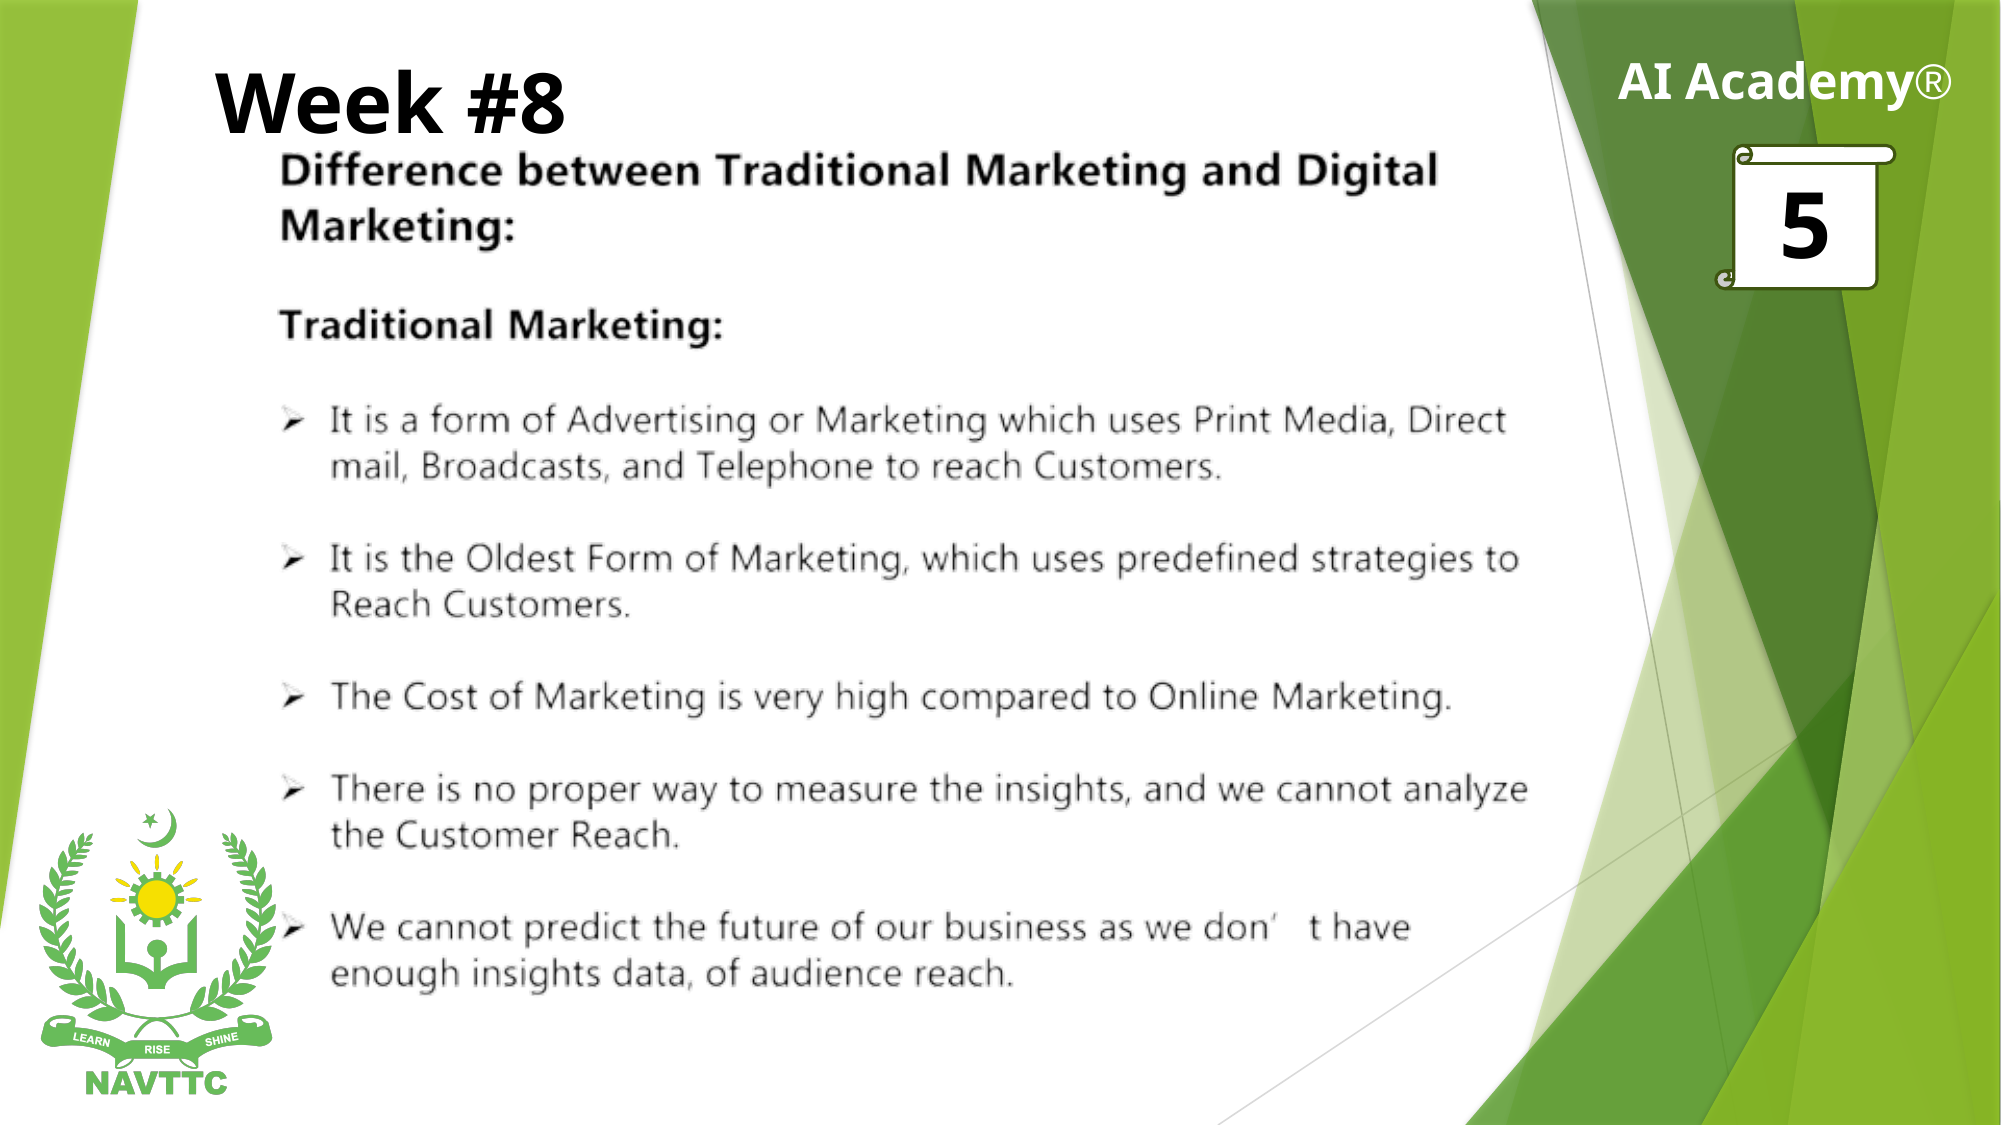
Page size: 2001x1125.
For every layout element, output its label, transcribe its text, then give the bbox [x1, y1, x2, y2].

text_box 5 [1714, 143, 1897, 291]
picture [0, 144, 1533, 1110]
text_box AI Academy® [1604, 42, 2000, 118]
text_box Week #8 [201, 42, 583, 158]
